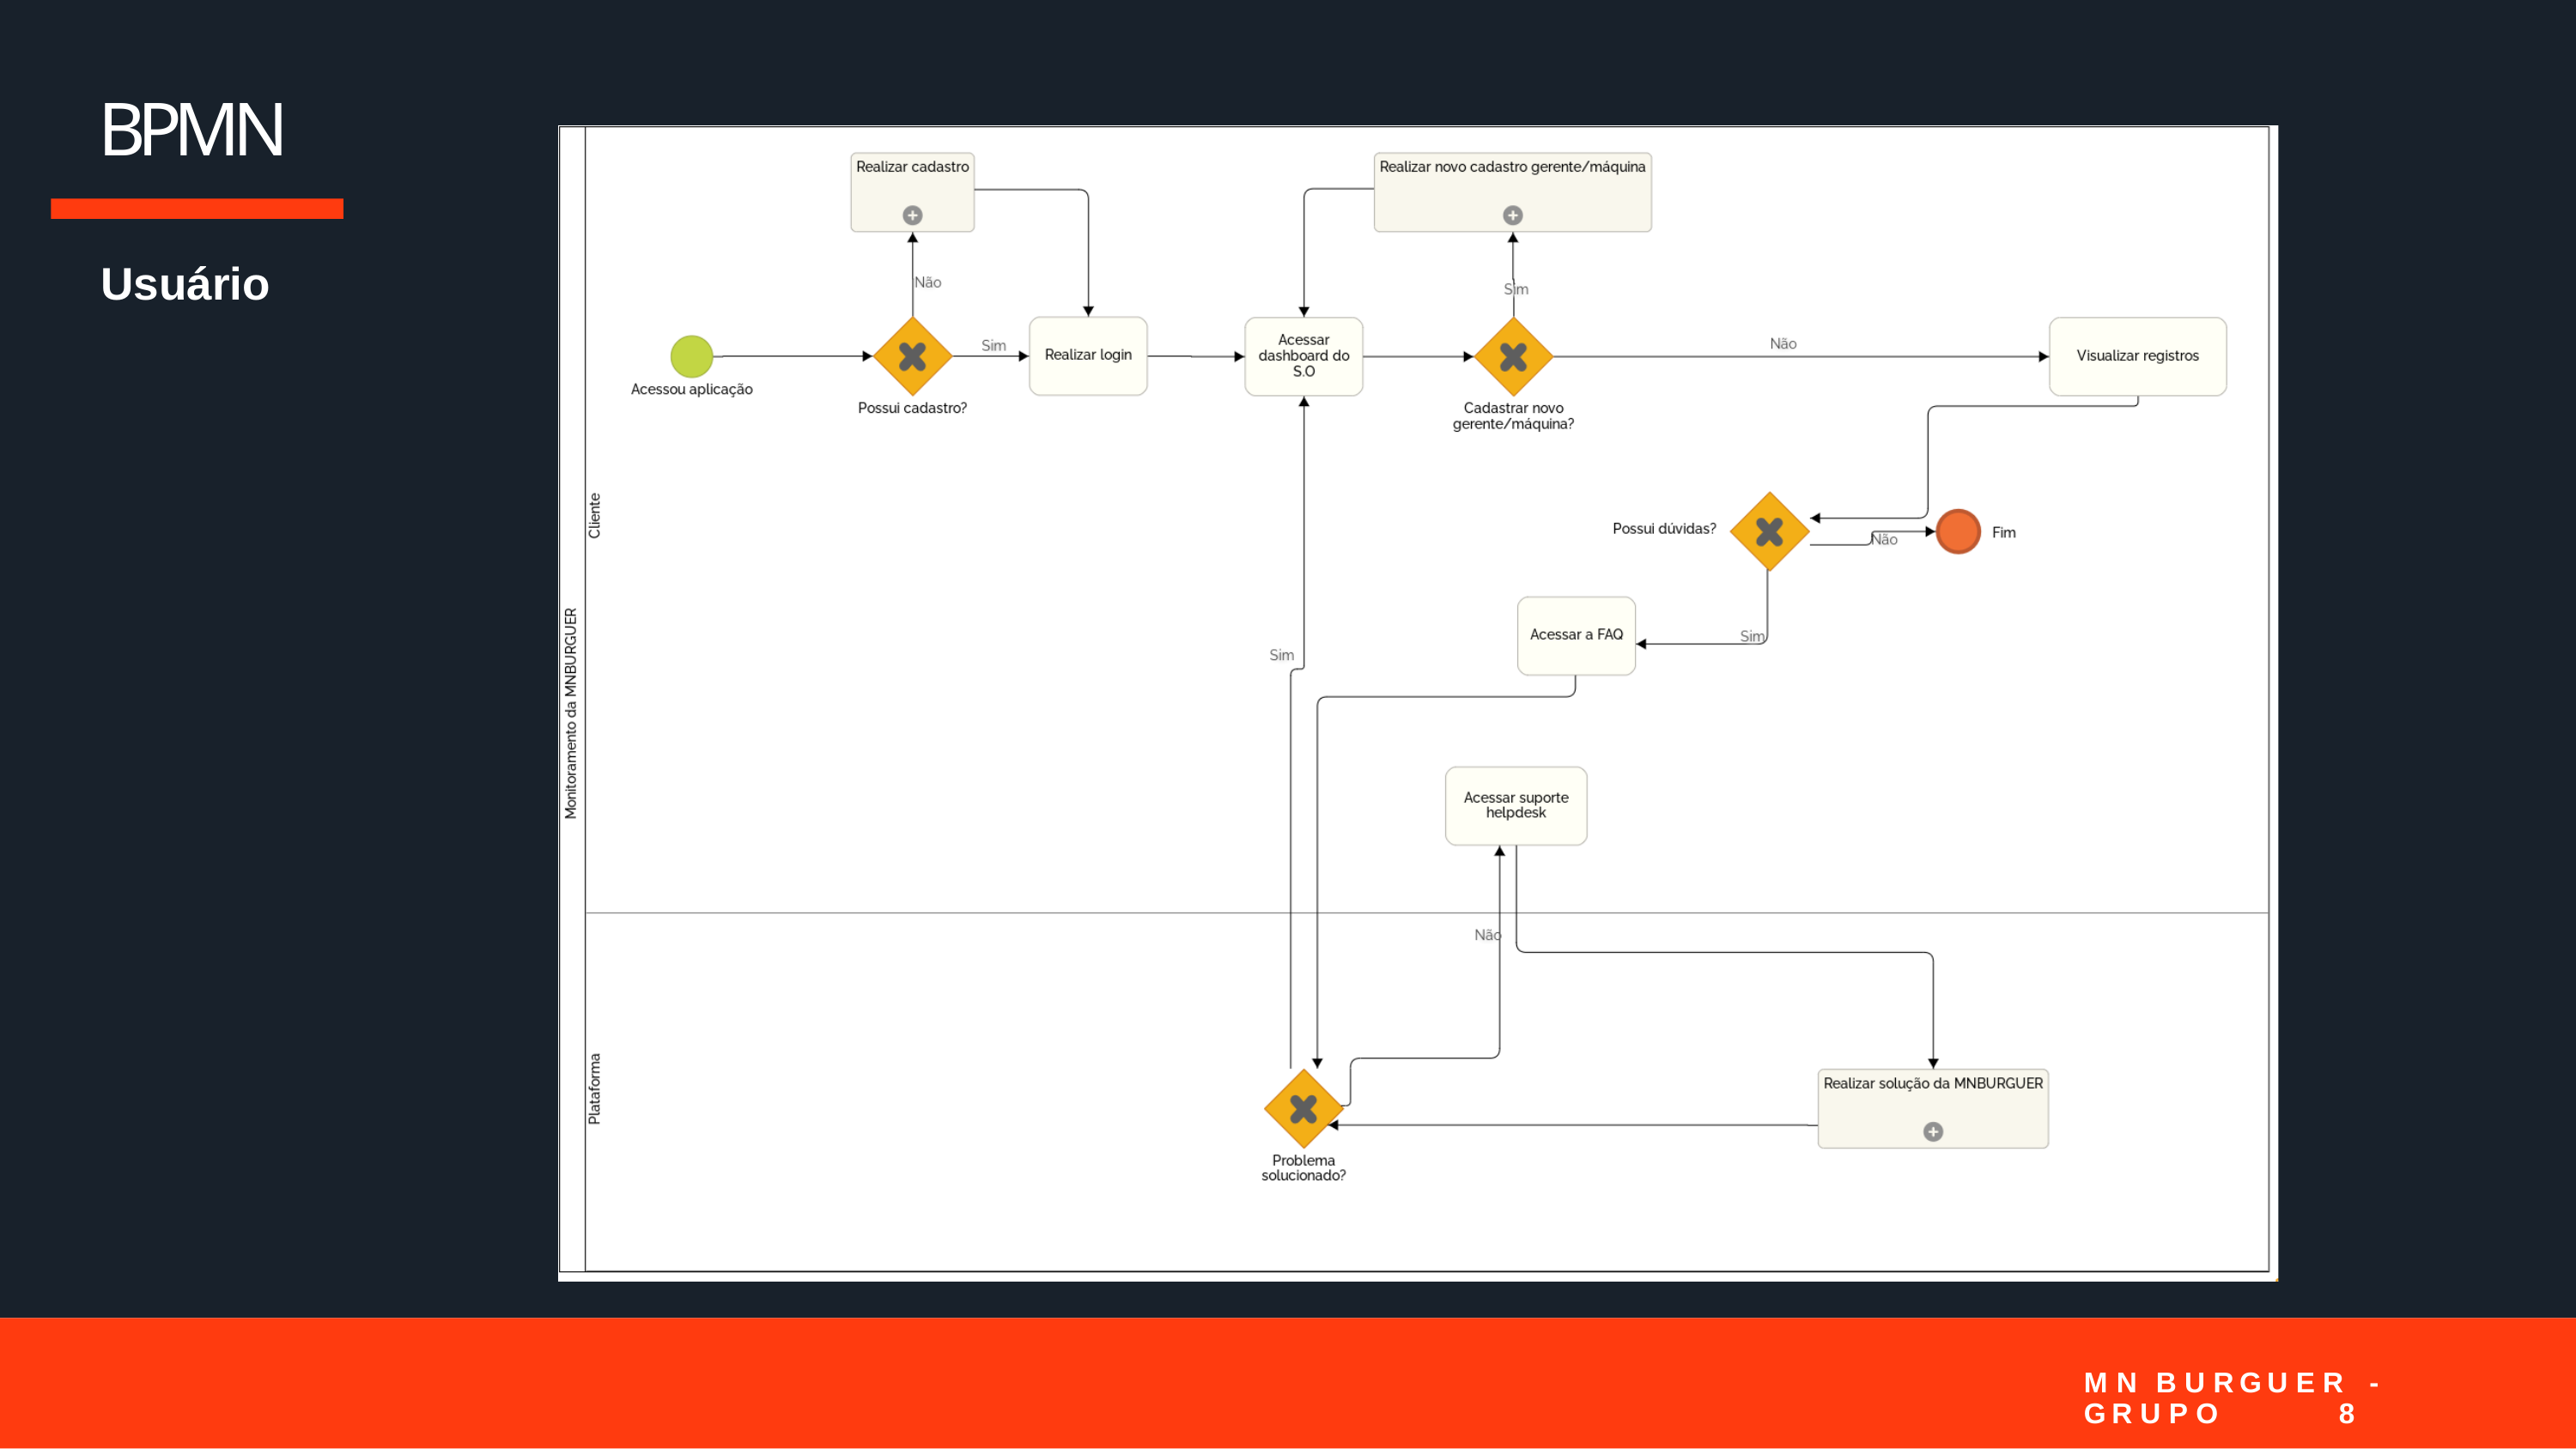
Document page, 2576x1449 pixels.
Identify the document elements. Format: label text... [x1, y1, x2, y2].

text_box Usuário [53, 252, 316, 310]
text_box BPMN [96, 80, 312, 171]
text_box [51, 198, 343, 219]
footer M N B U R G U E R - G R U P O 8 [2081, 1367, 2524, 1449]
text_box [0, 1318, 2576, 1449]
picture [557, 125, 2279, 1282]
